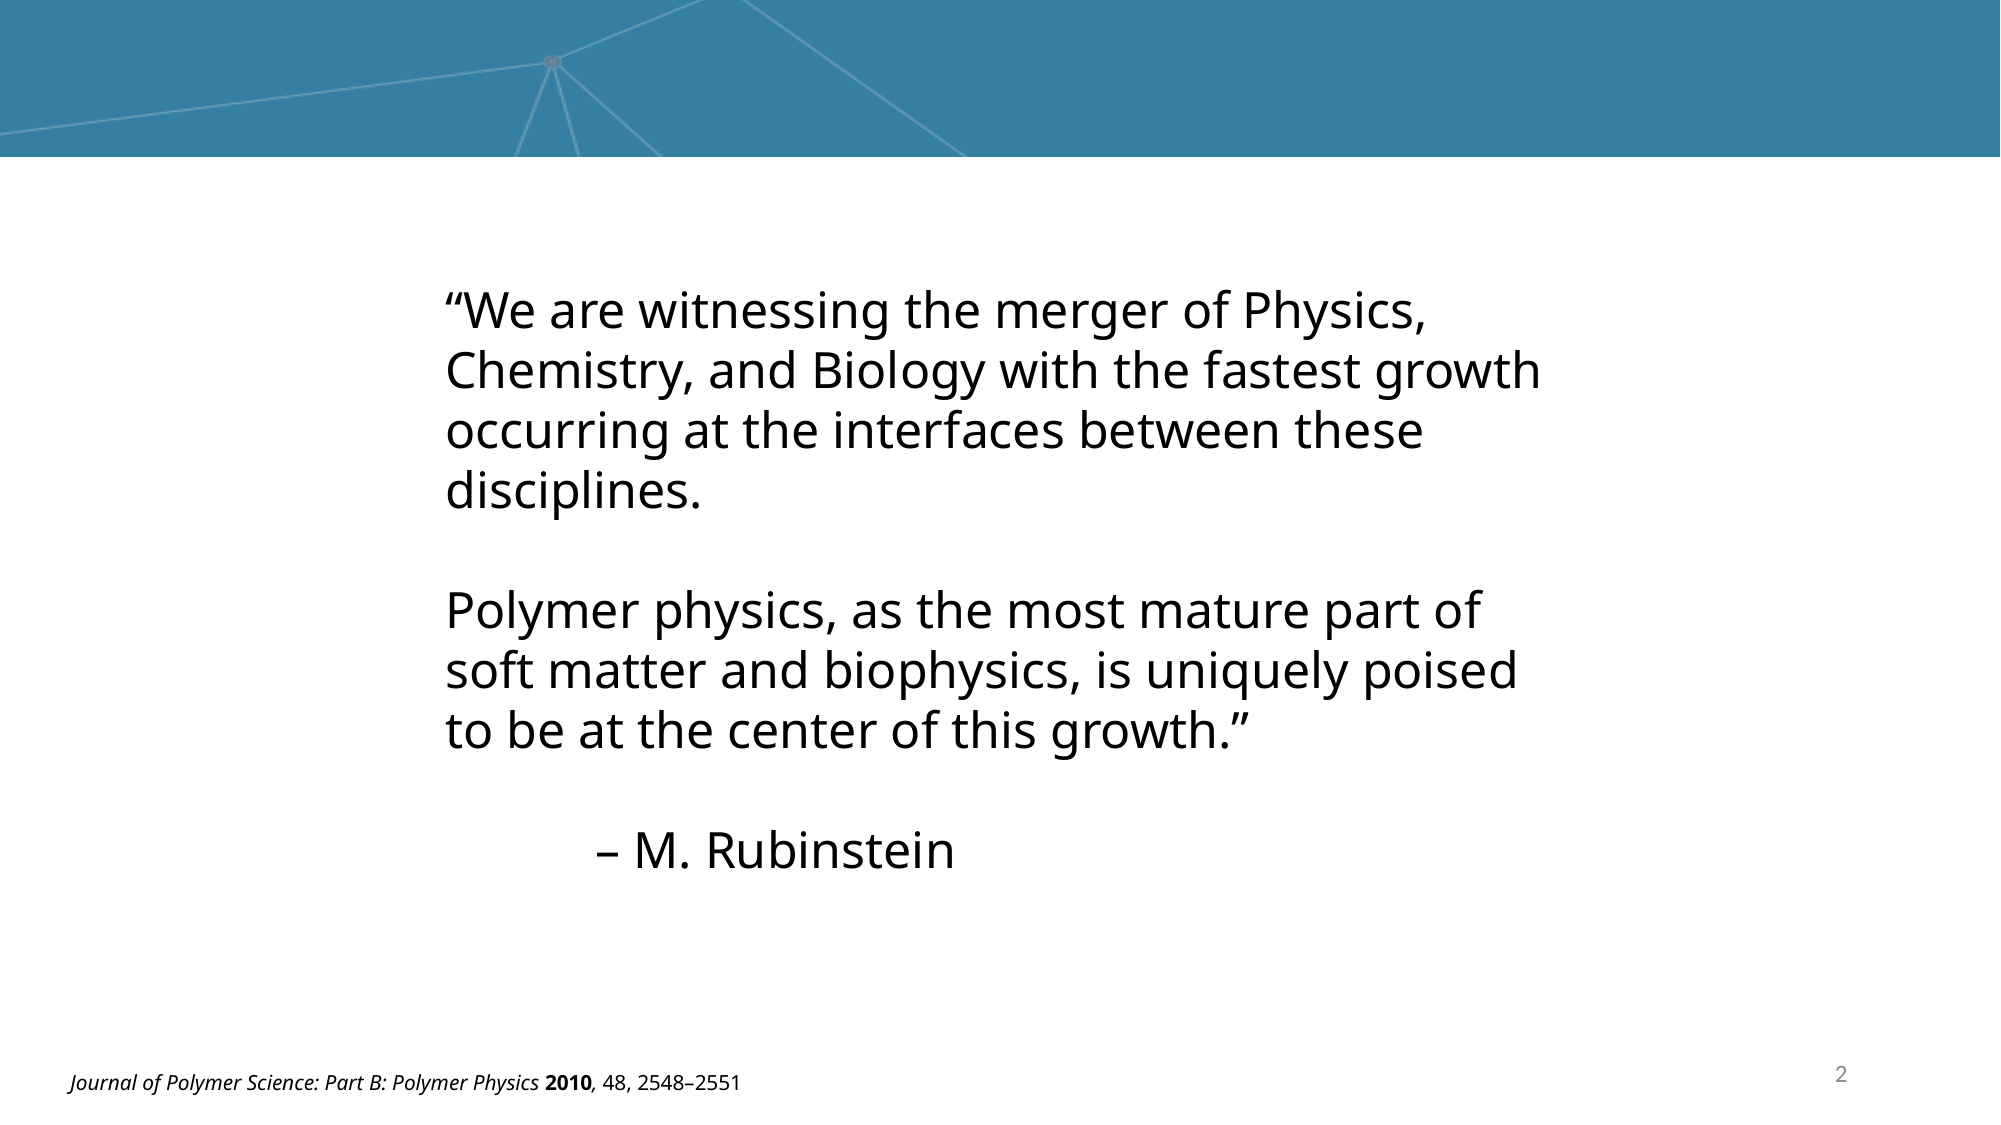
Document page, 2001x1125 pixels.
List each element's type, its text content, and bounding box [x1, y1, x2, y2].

text_box “We are witnessing the merger of Physics, Chemistry, and Biology with the fastest growth occurring at the interfaces between these disciplines. Polymer physics, as the most mature part of soft matter and biophysics, is uniquely poised to be at the center of this growth.” – M. Rubinstein [430, 271, 1570, 886]
text_box Journal of Polymer Science: Part B: Polymer Physics 2010, 48, 2548–2551 [55, 1062, 868, 1102]
slide_number 2 [1412, 1042, 1863, 1103]
